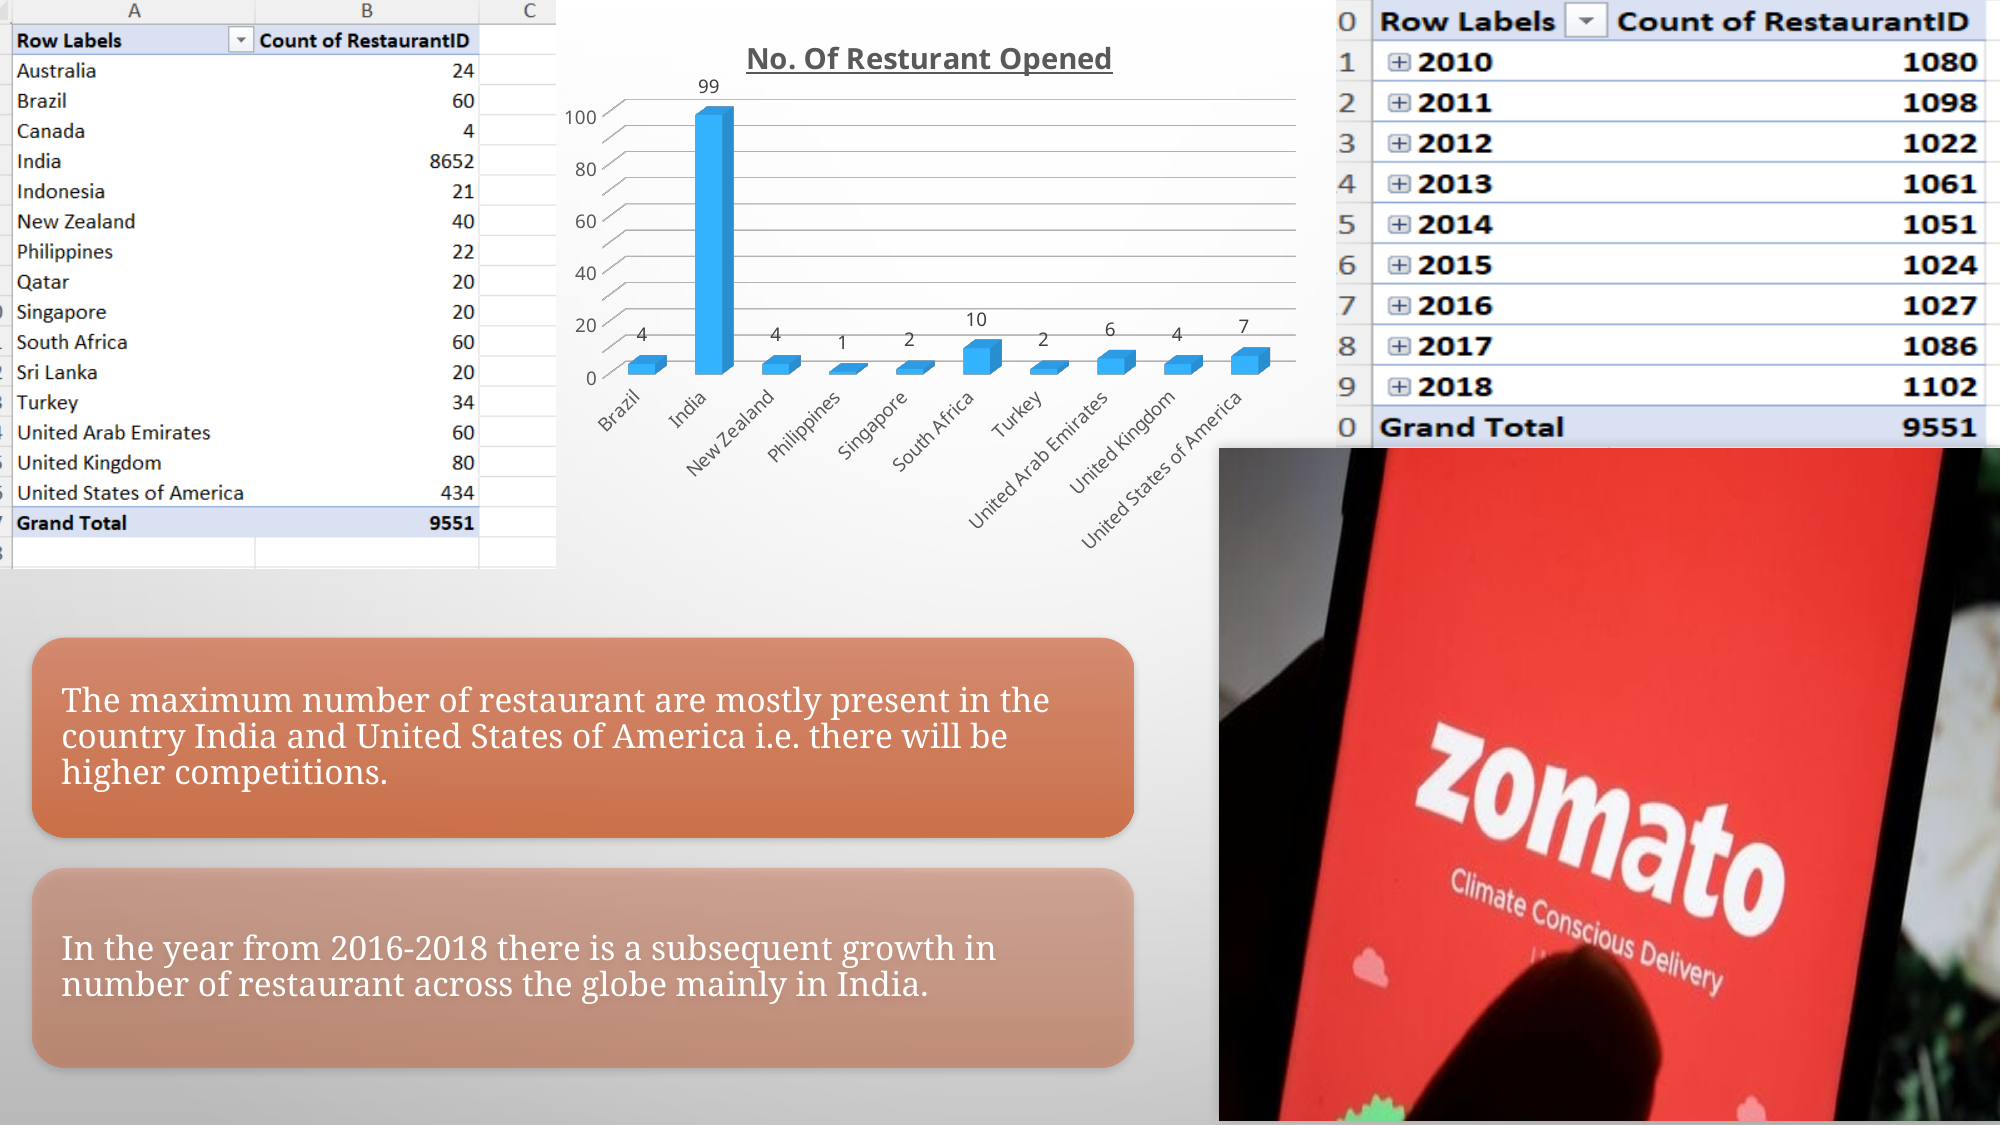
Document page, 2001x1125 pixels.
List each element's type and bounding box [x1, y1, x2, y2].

picture [0, 0, 2000, 1125]
chart [548, 10, 1311, 569]
list [31, 584, 1135, 1121]
